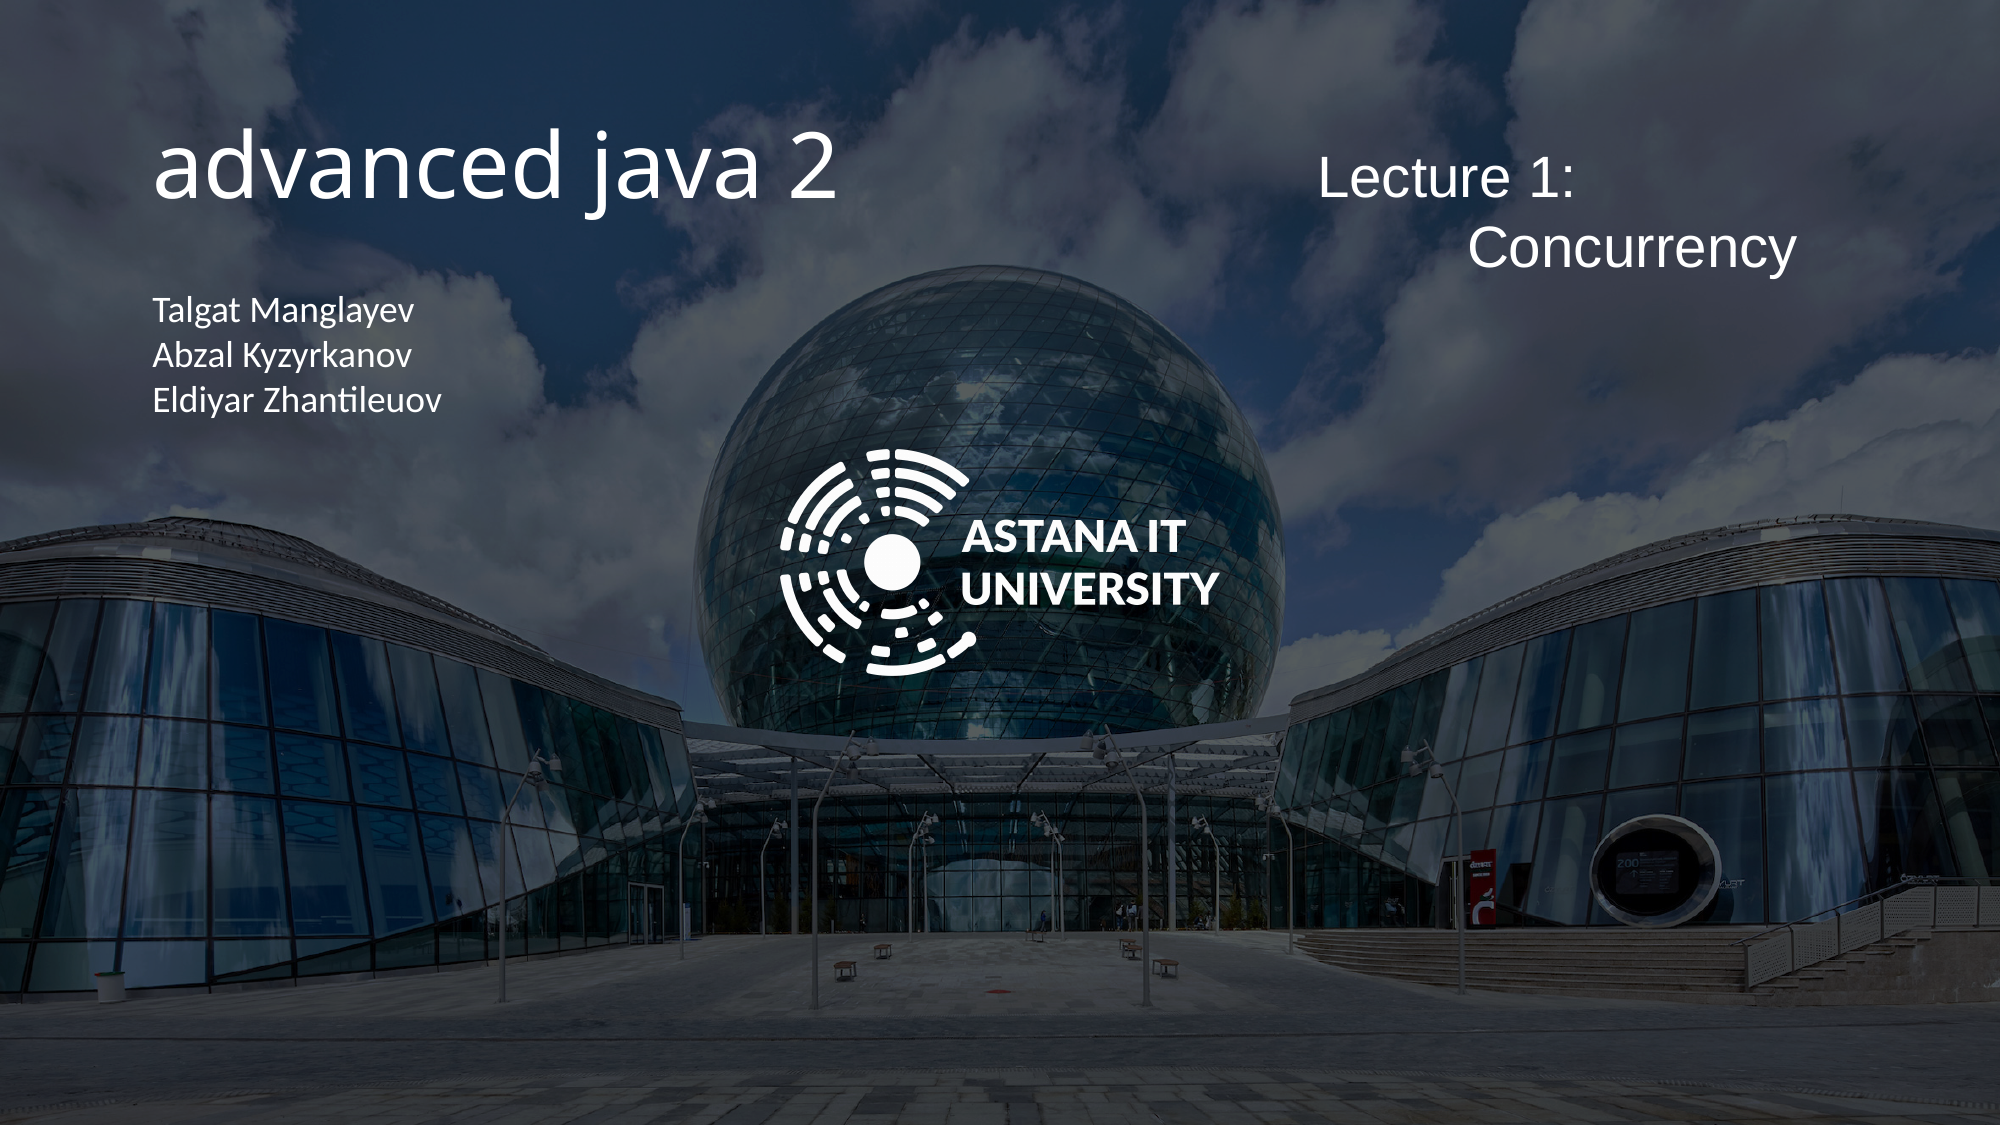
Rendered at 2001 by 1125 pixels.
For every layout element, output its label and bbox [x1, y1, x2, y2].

picture [780, 449, 1220, 676]
list [0, 0, 2000, 1125]
